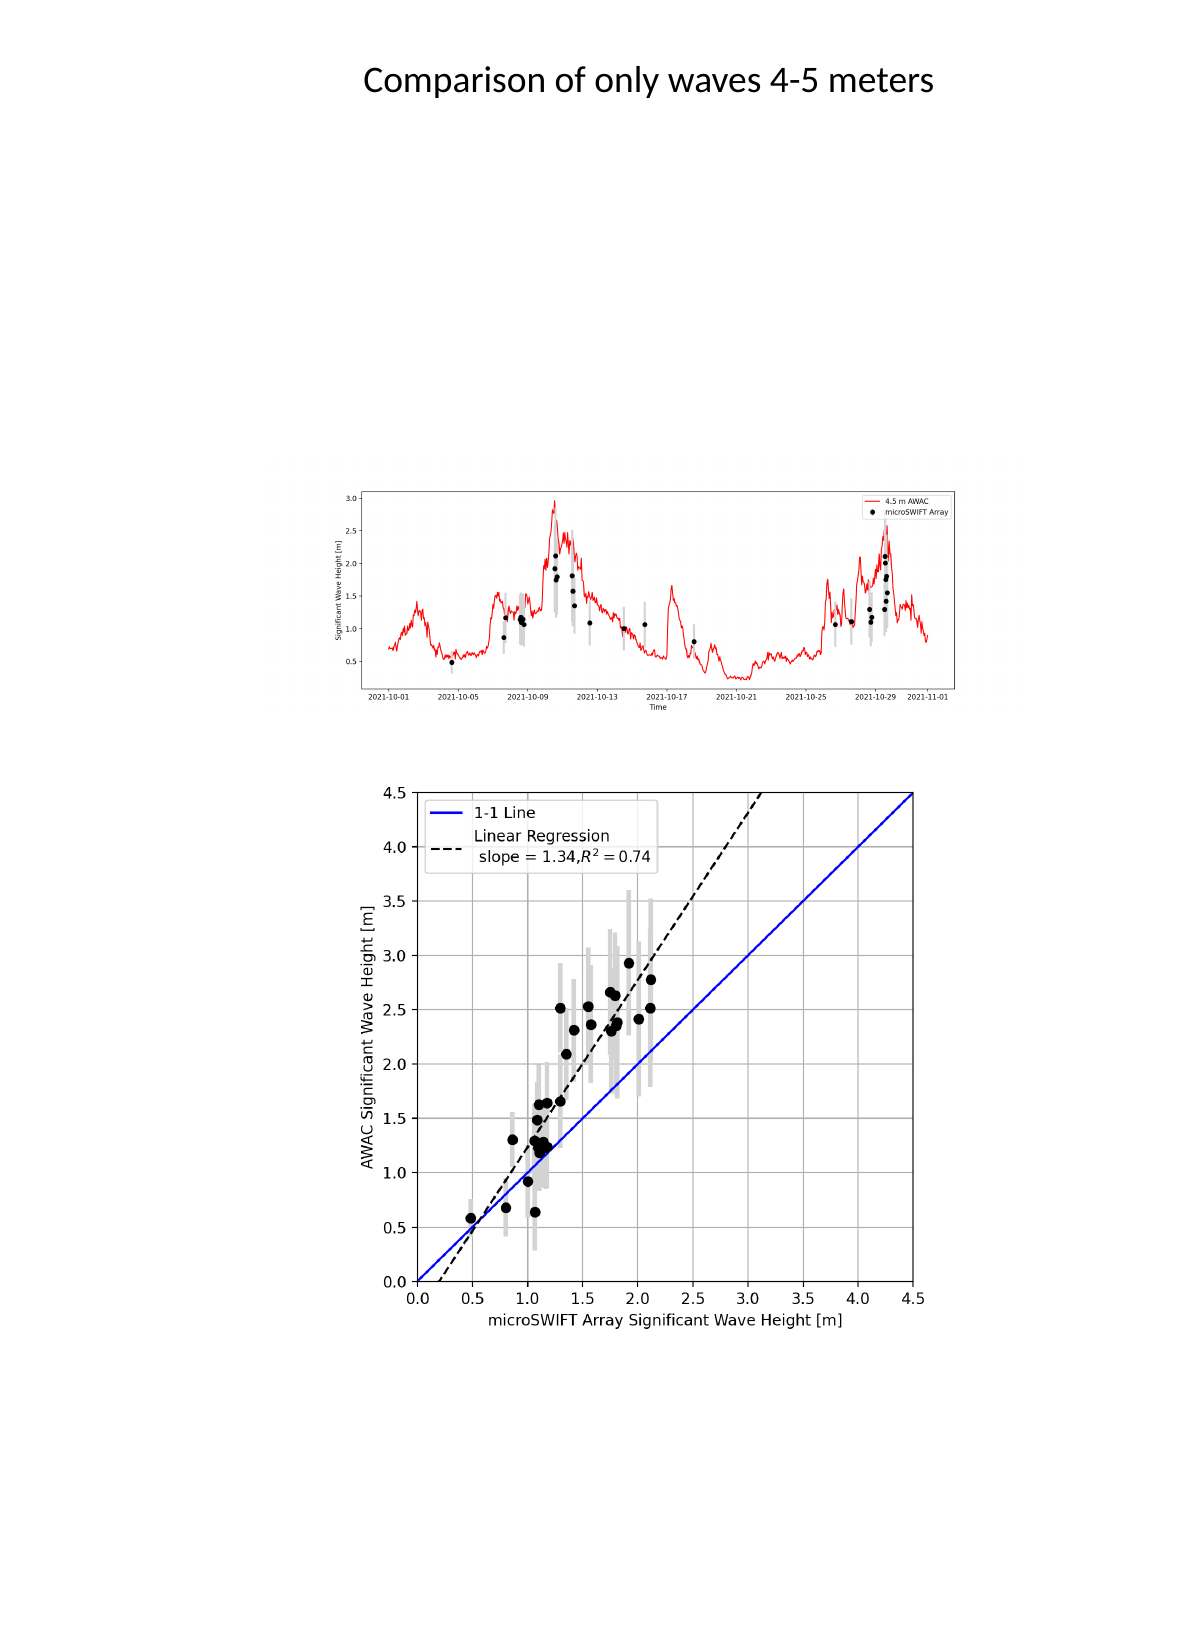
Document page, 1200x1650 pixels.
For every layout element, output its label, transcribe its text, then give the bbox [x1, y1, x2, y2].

text_box Comparison of only waves 4-5 meters [348, 48, 951, 108]
picture [266, 461, 1031, 1351]
